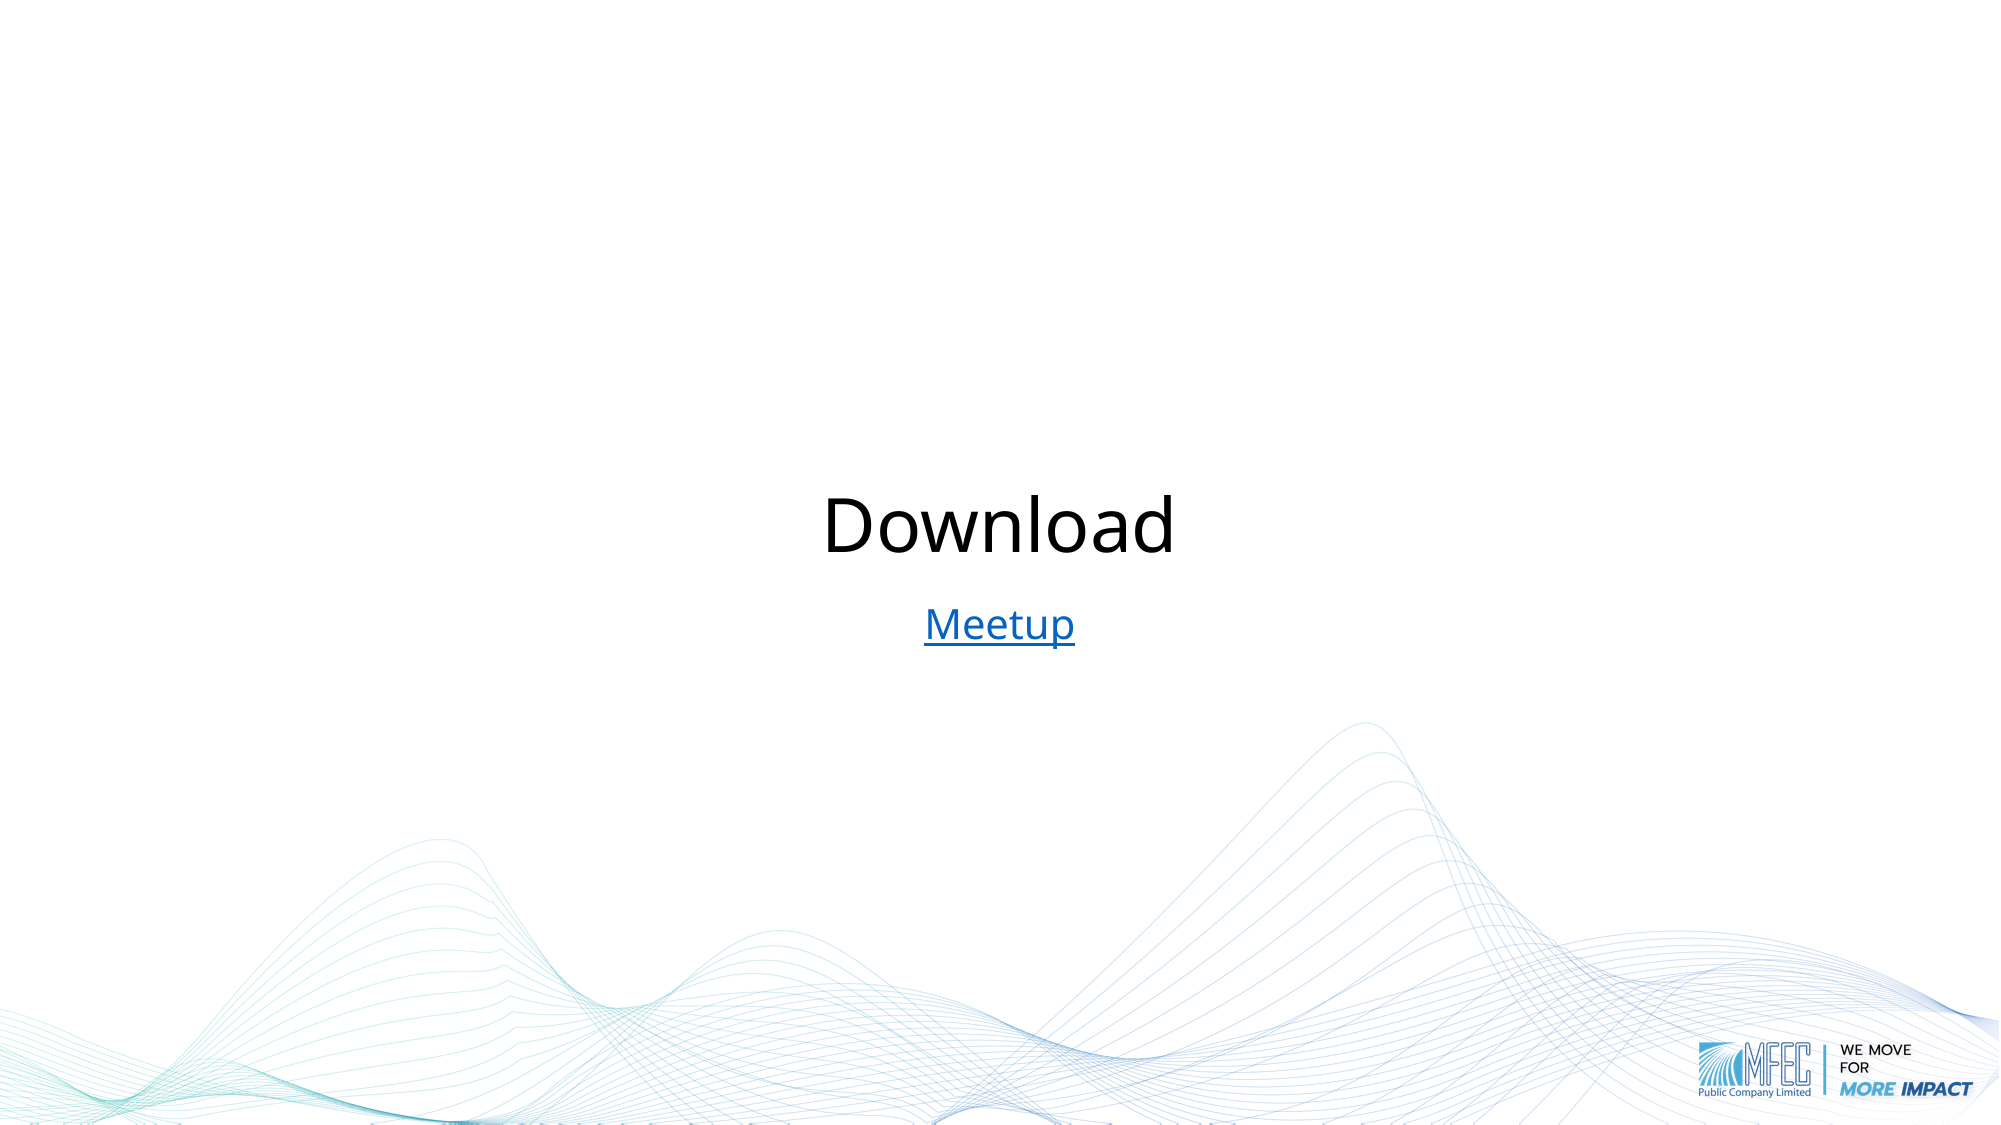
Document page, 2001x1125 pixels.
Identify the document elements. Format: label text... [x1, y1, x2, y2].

title Download [249, 184, 1750, 576]
picture [0, 0, 2000, 1125]
subtitle Meetup [249, 590, 1750, 863]
